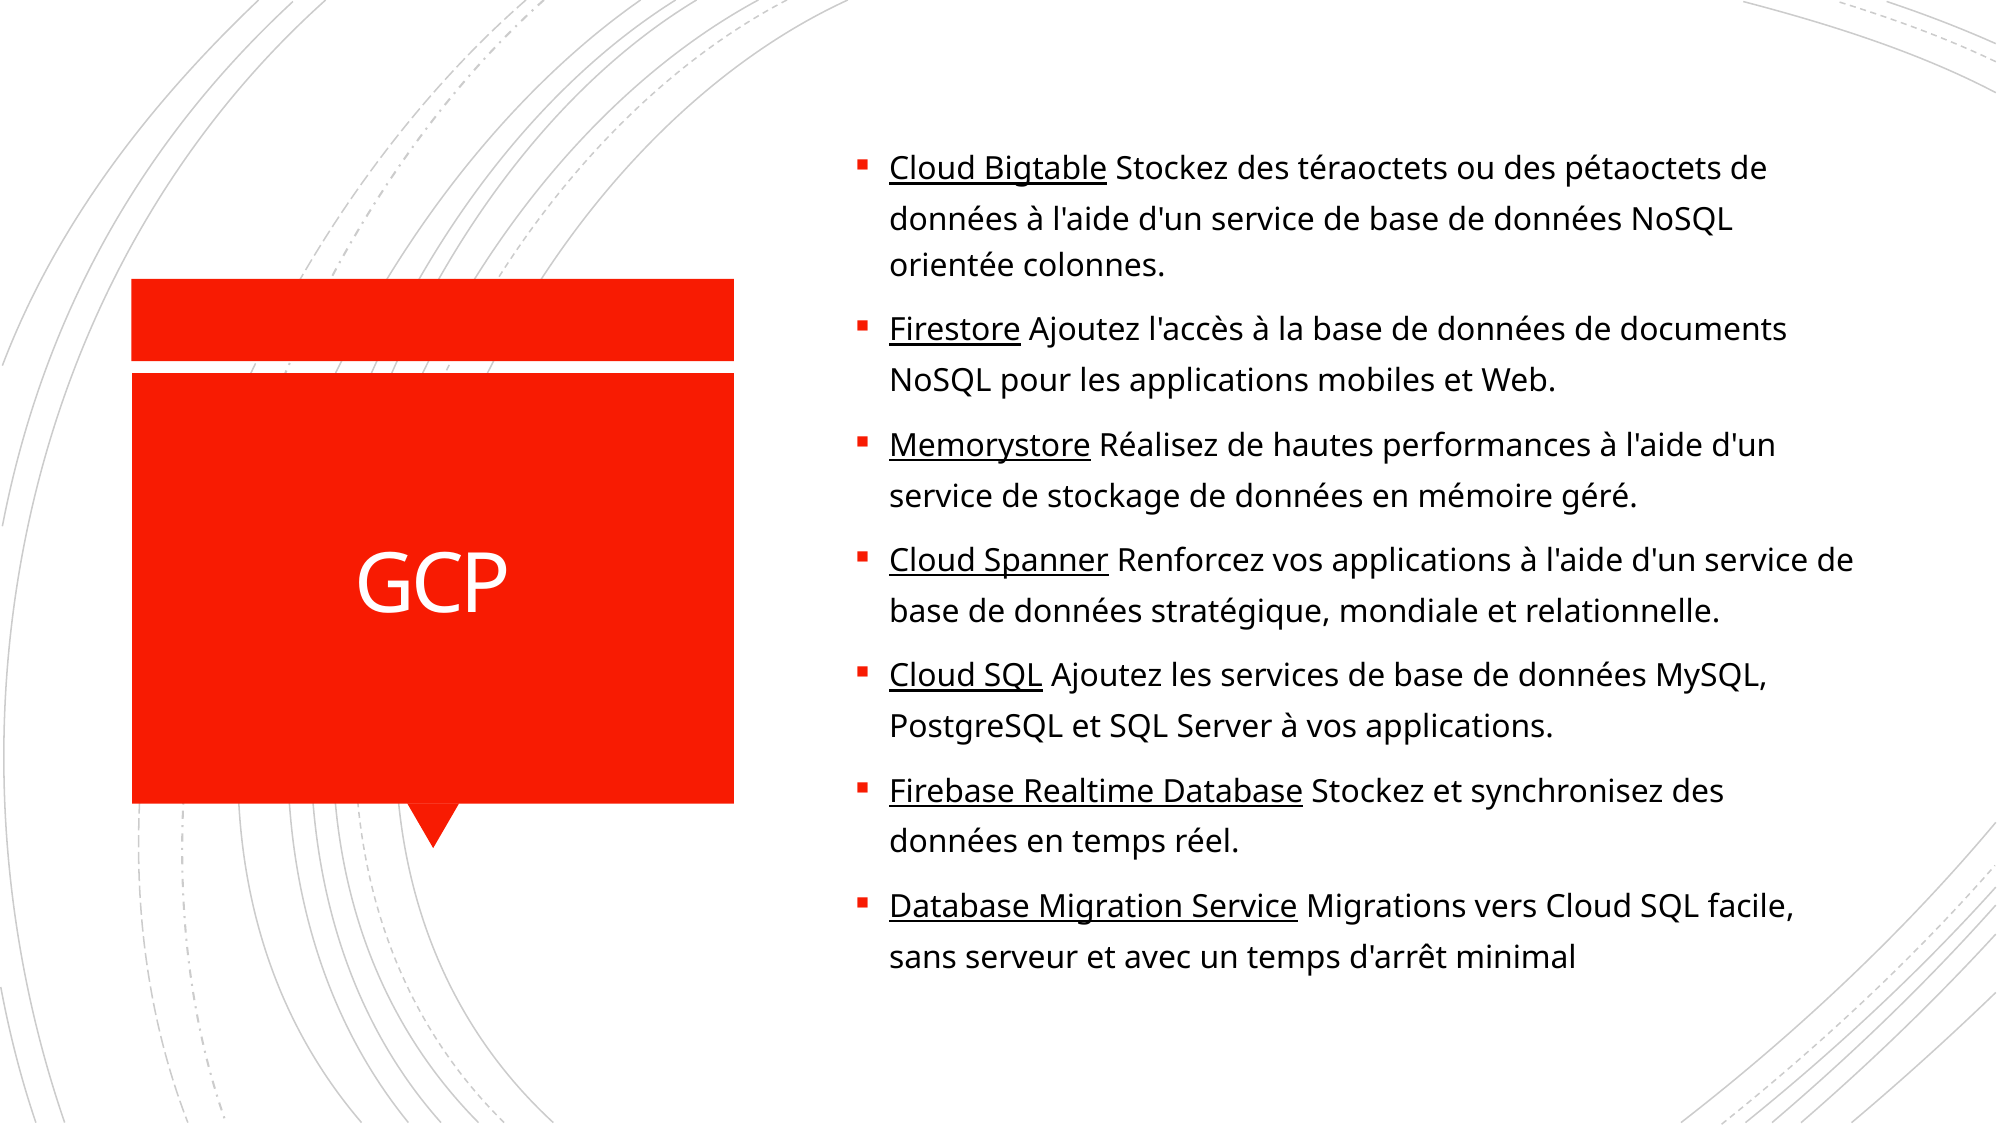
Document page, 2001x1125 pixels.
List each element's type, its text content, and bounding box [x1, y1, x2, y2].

title GCP [145, 385, 720, 789]
list Cloud Bigtable Stockez des téraoctets ou des pétaoctets de données à l'aide d'un service de base de données NoSQL orientée colonnes. Firestore Ajoutez l'accès à la base de données de documents NoSQL pour les applications mobiles et Web. Memorystore Réalisez de hautes performances à l'aide d'un service de stockage de données en mémoire géré. Cloud Spanner Renforcez vos applications à l'aide d'un service de base de données stratégique, mondiale et relationnelle. Cloud SQL Ajoutez les services de base de données MySQL, PostgreSQL et SQL Server à vos applications. Firebase Realtime Database Stockez et synchronisez des données en temps réel. Database Migration Service Migrations vers Cloud SQL facile, sans serveur et avec un temps d'arrêt minimal [839, 131, 1871, 993]
